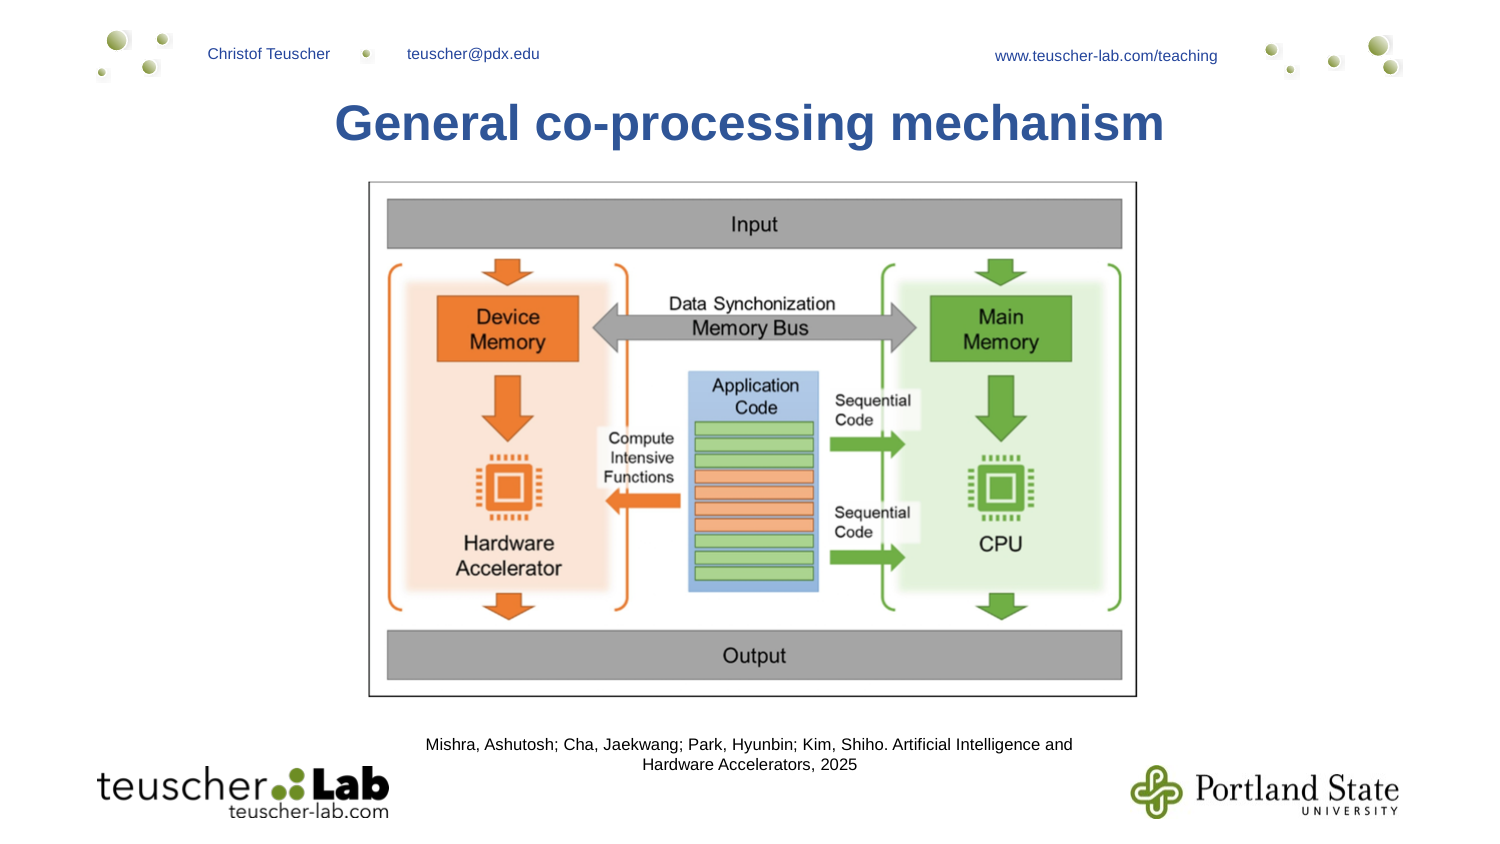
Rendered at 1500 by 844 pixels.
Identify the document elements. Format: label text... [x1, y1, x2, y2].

text_box General co-processing mechanism [0, 80, 1500, 157]
text_box Mishra, Ashutosh; Cha, Jaekwang; Park, Hyunbin; Kim, Shiho. Artificial Intelligence and Hardware Accelerators, 2025 [374, 726, 1125, 781]
picture [355, 170, 1145, 706]
picture [97, 766, 389, 818]
picture [1130, 765, 1399, 819]
